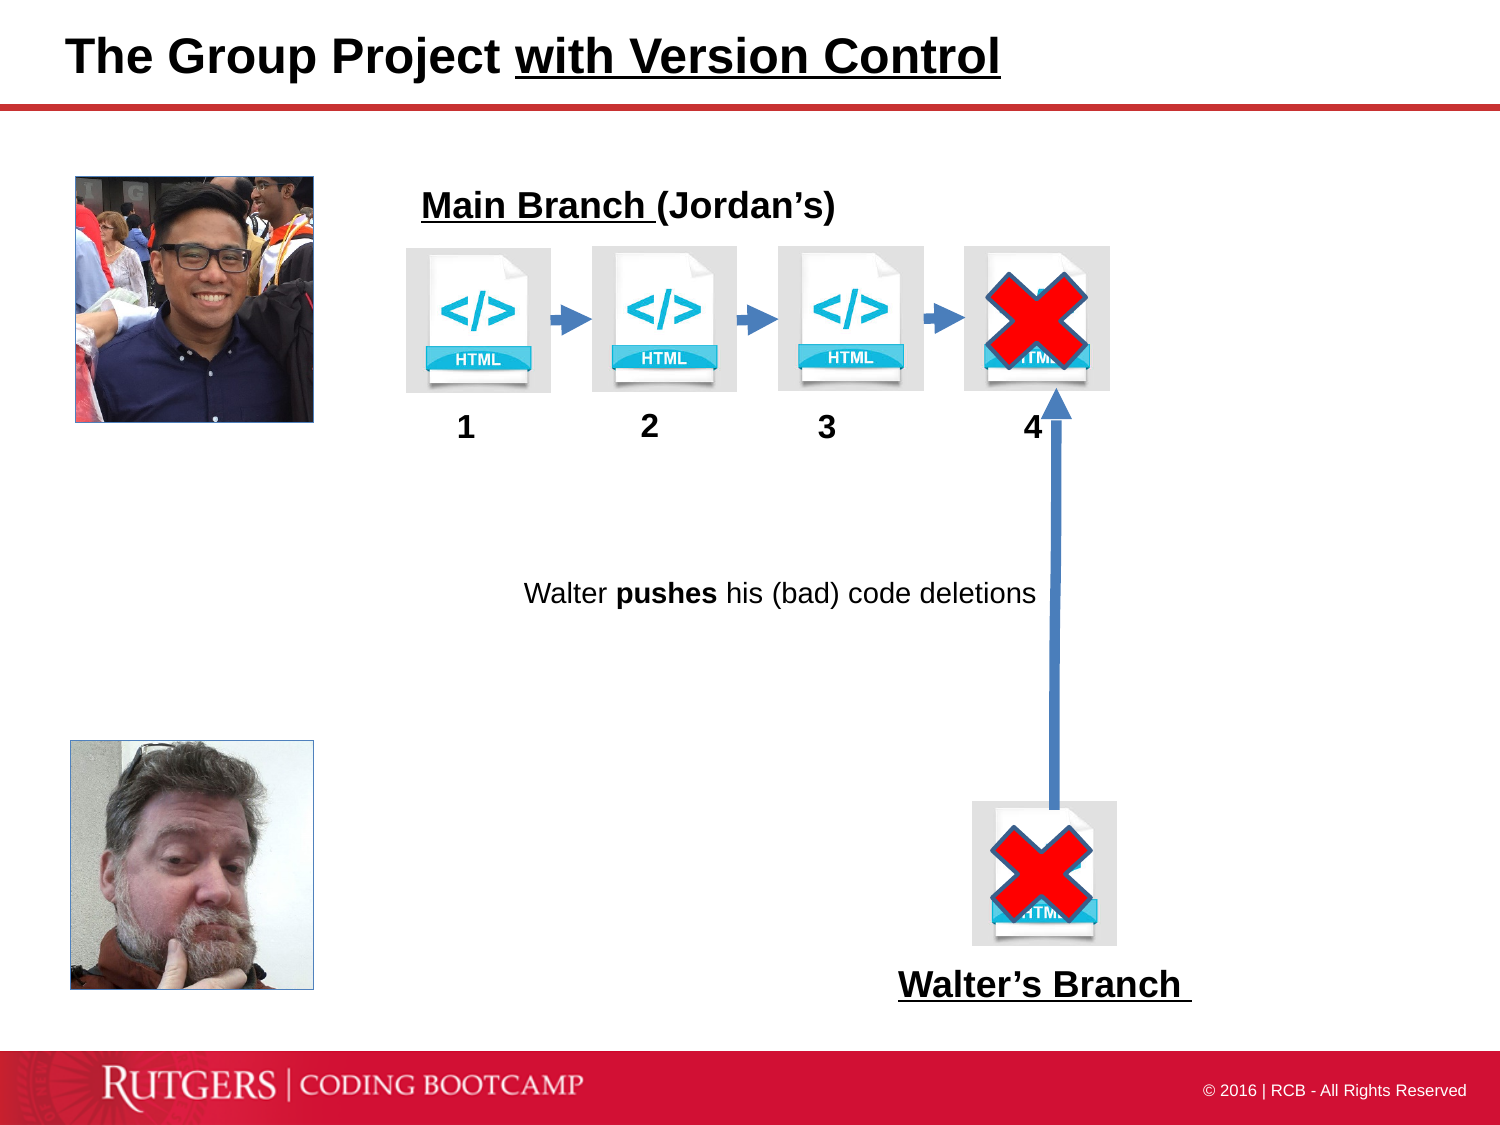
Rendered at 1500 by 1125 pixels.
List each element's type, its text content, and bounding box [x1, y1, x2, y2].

picture [964, 246, 1110, 392]
picture [778, 246, 924, 392]
text_box Walter pushes his (bad) code deletions [509, 567, 1092, 617]
text_box 4 [1009, 401, 1051, 453]
text_box The Group Project with Version Control [49, 16, 1088, 91]
text_box Main Branch (Jordan’s) [406, 174, 852, 234]
text_box [648, 1049, 1500, 1125]
picture [972, 801, 1118, 947]
picture [592, 246, 738, 392]
text_box 3 [803, 401, 852, 453]
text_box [844, 597, 1267, 601]
picture [74, 176, 314, 423]
text_box 1 [442, 402, 491, 453]
picture [405, 247, 551, 393]
picture [69, 739, 314, 991]
text_box [0, 0, 1500, 104]
picture [0, 1051, 651, 1125]
text_box 2 [625, 400, 675, 452]
text_box Walter’s Branch [883, 952, 1208, 1013]
text_box © 2016 | RCB - All Rights Reserved [1024, 1072, 1483, 1108]
